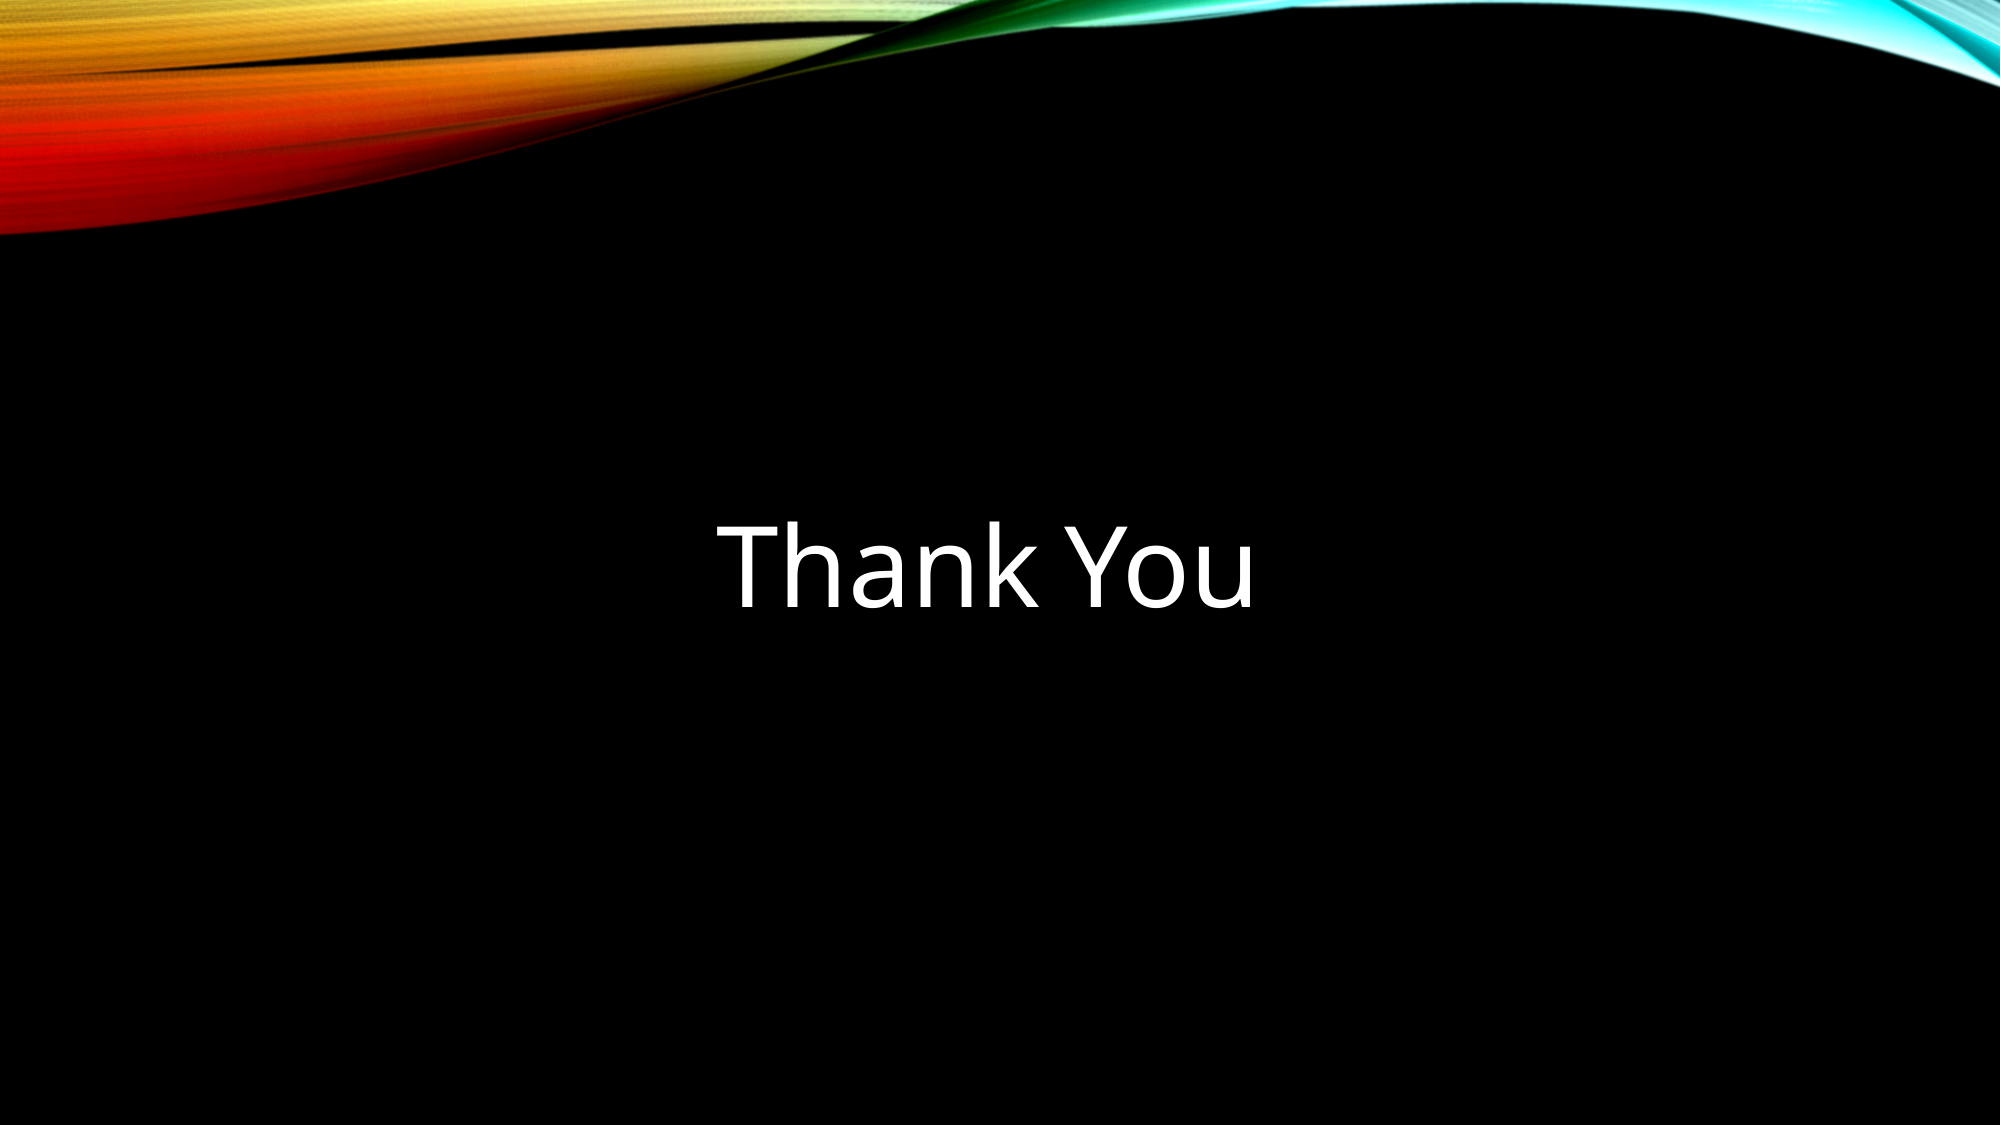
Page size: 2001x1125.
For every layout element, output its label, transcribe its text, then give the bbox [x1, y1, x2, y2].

picture [0, 0, 2000, 237]
text_box Thank You [533, 414, 1467, 711]
